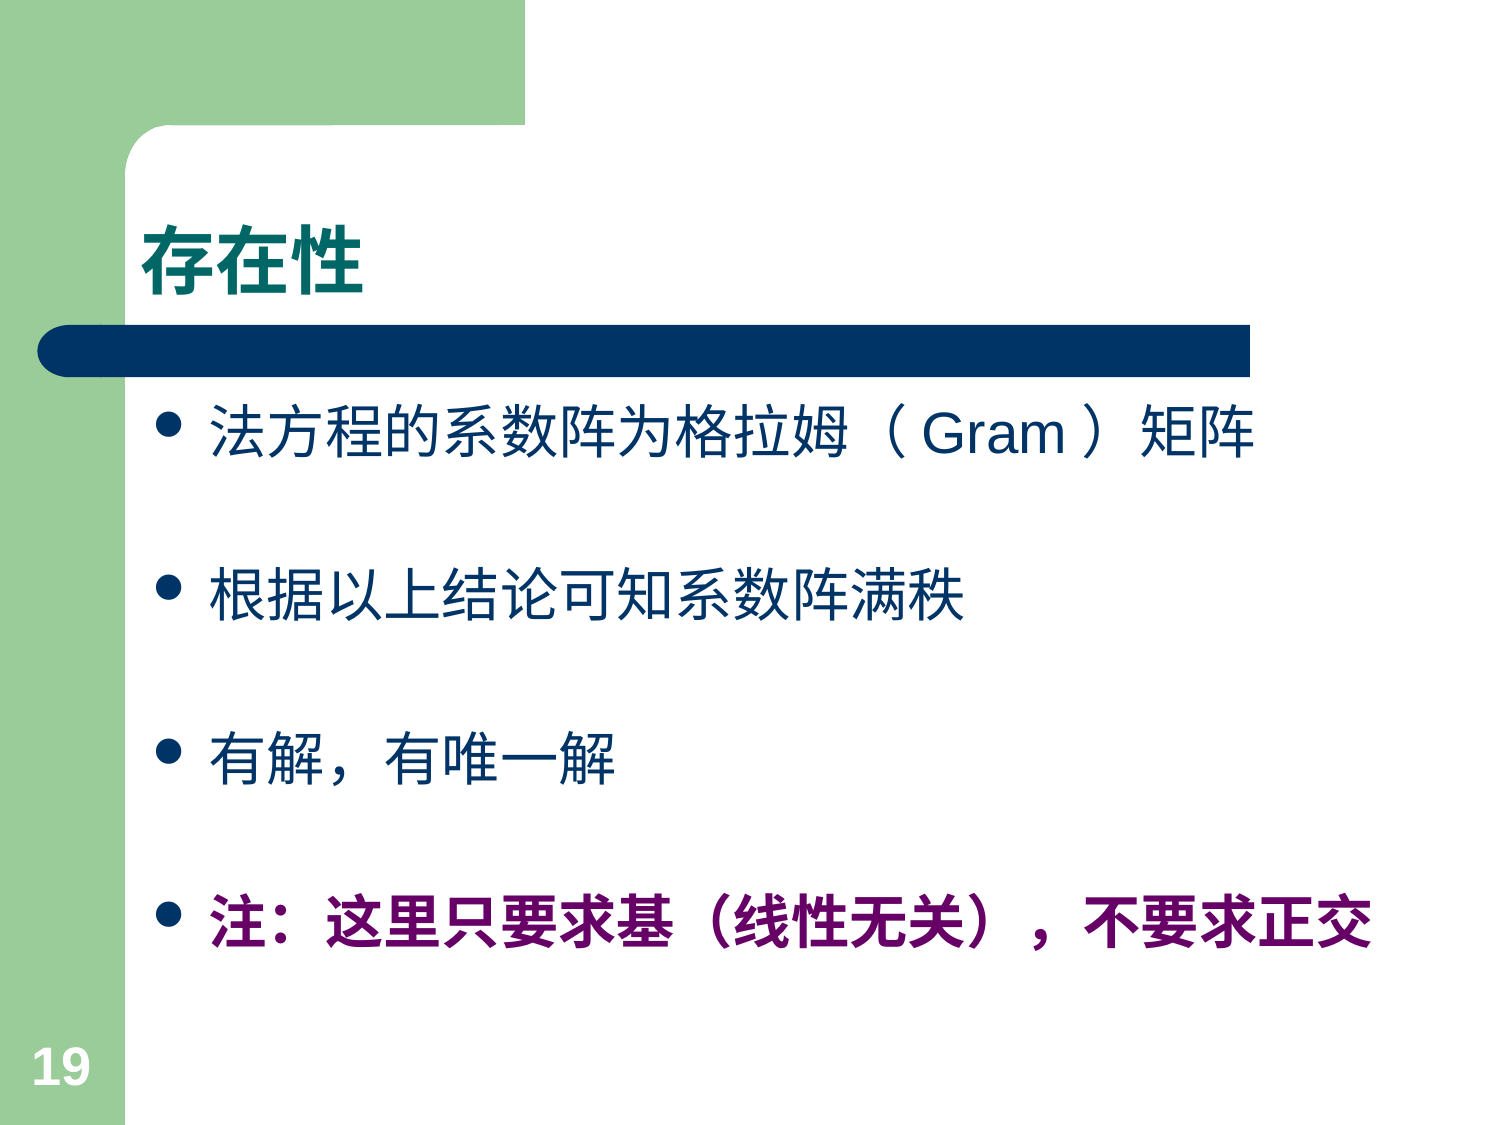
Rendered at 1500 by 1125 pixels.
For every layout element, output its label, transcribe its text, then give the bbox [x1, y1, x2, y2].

title 存在性 [125, 125, 1425, 313]
list 法方程的系数阵为格拉姆（Gram）矩阵 根据以上结论可知系数阵满秩 有解，有唯一解 注：这里只要求基（线性无关），不要求正交 [137, 387, 1400, 999]
slide_number 19 [13, 1023, 111, 1105]
